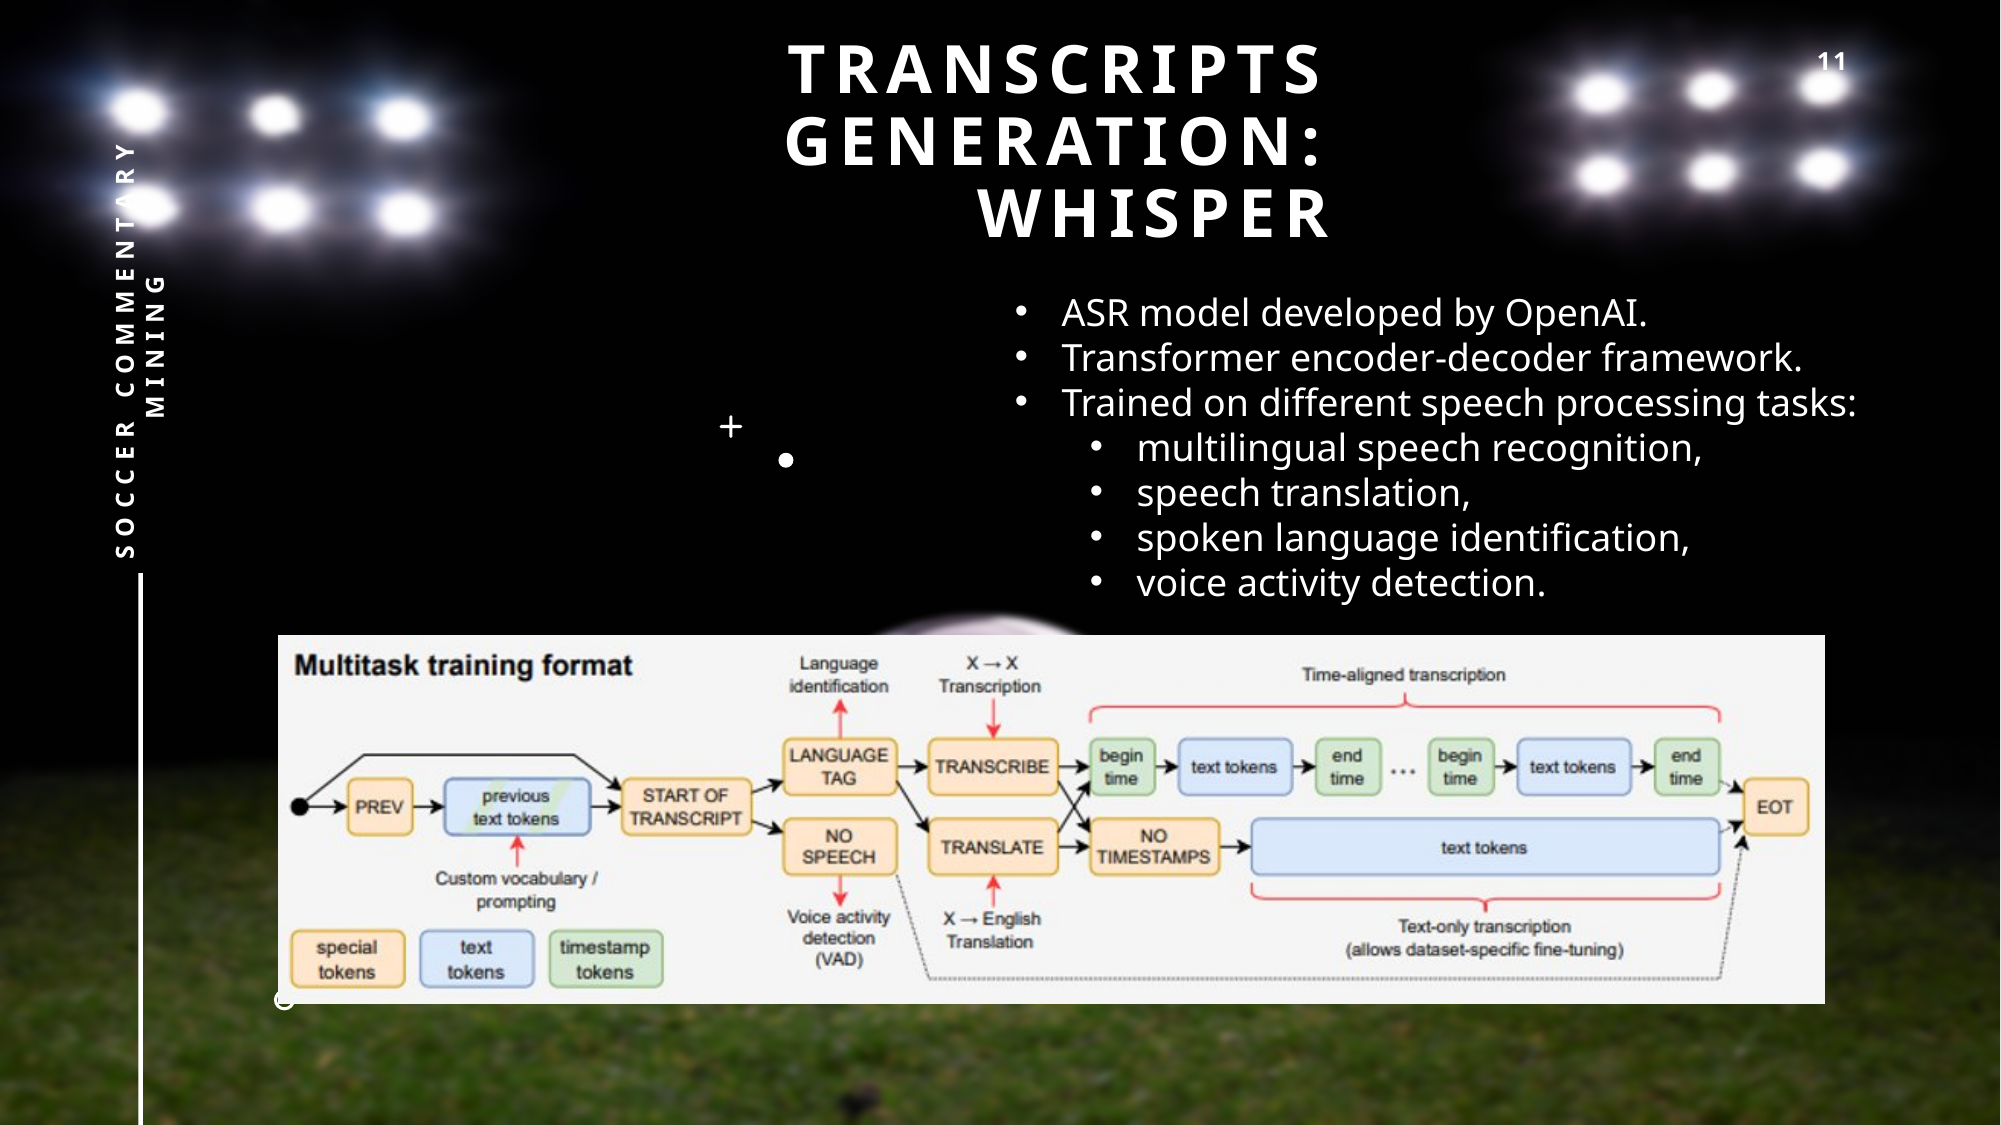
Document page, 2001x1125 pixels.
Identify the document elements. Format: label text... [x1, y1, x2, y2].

title TRANSCRIPTS GENERATION: WHISPER [655, 17, 1344, 260]
picture [0, 0, 2001, 1125]
footer SOCCER COMMENTARY MINING [108, 119, 169, 577]
slide_number 11 [1412, 33, 1863, 93]
text_box ASR model developed by OpenAI. Transformer encoder-decoder framework. Trained on different speech processing tasks: multilingual speech recognition, speech translation, spoken language identification, voice activity detection. [999, 281, 1949, 611]
